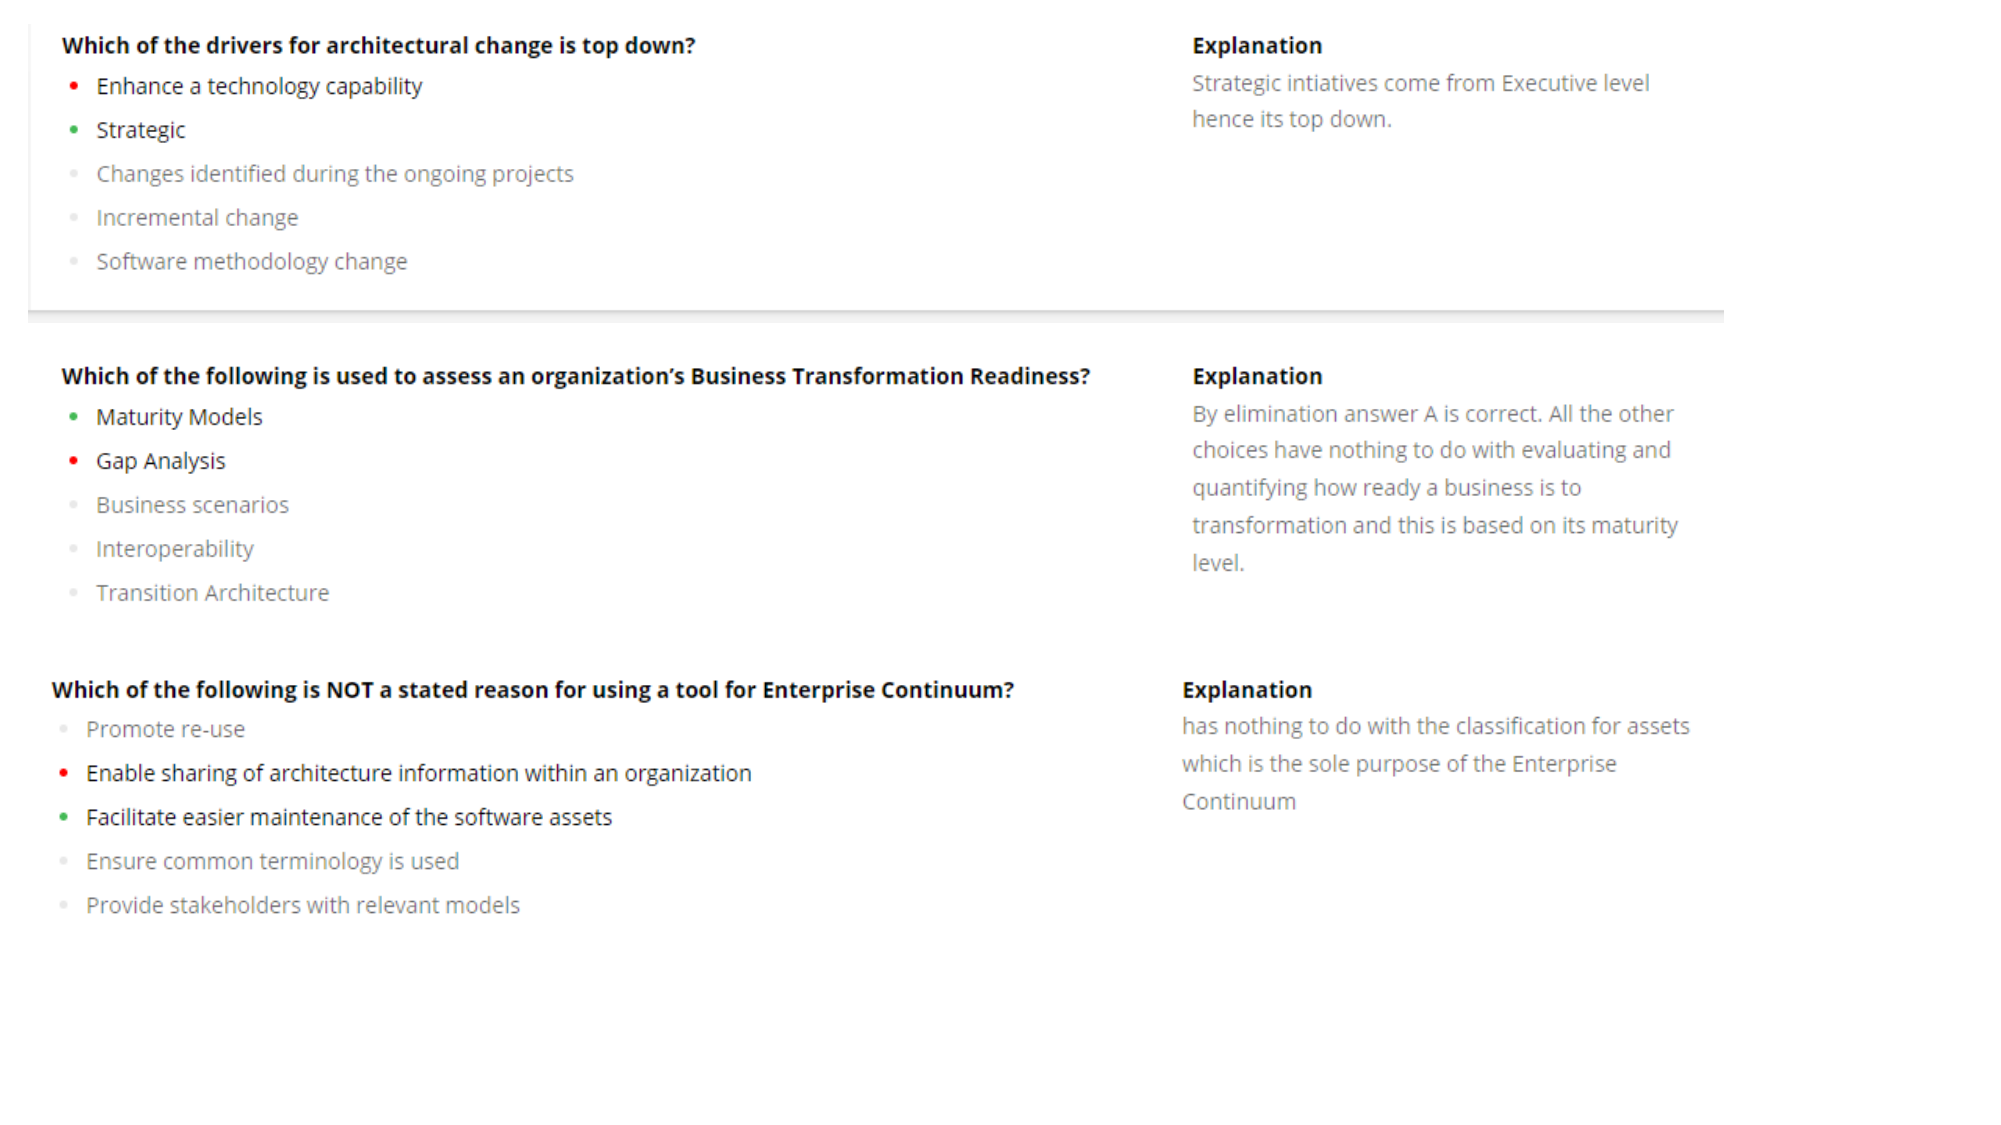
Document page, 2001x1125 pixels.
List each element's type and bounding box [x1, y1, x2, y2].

picture [51, 342, 1701, 631]
picture [38, 662, 1714, 945]
picture [28, 24, 1724, 323]
